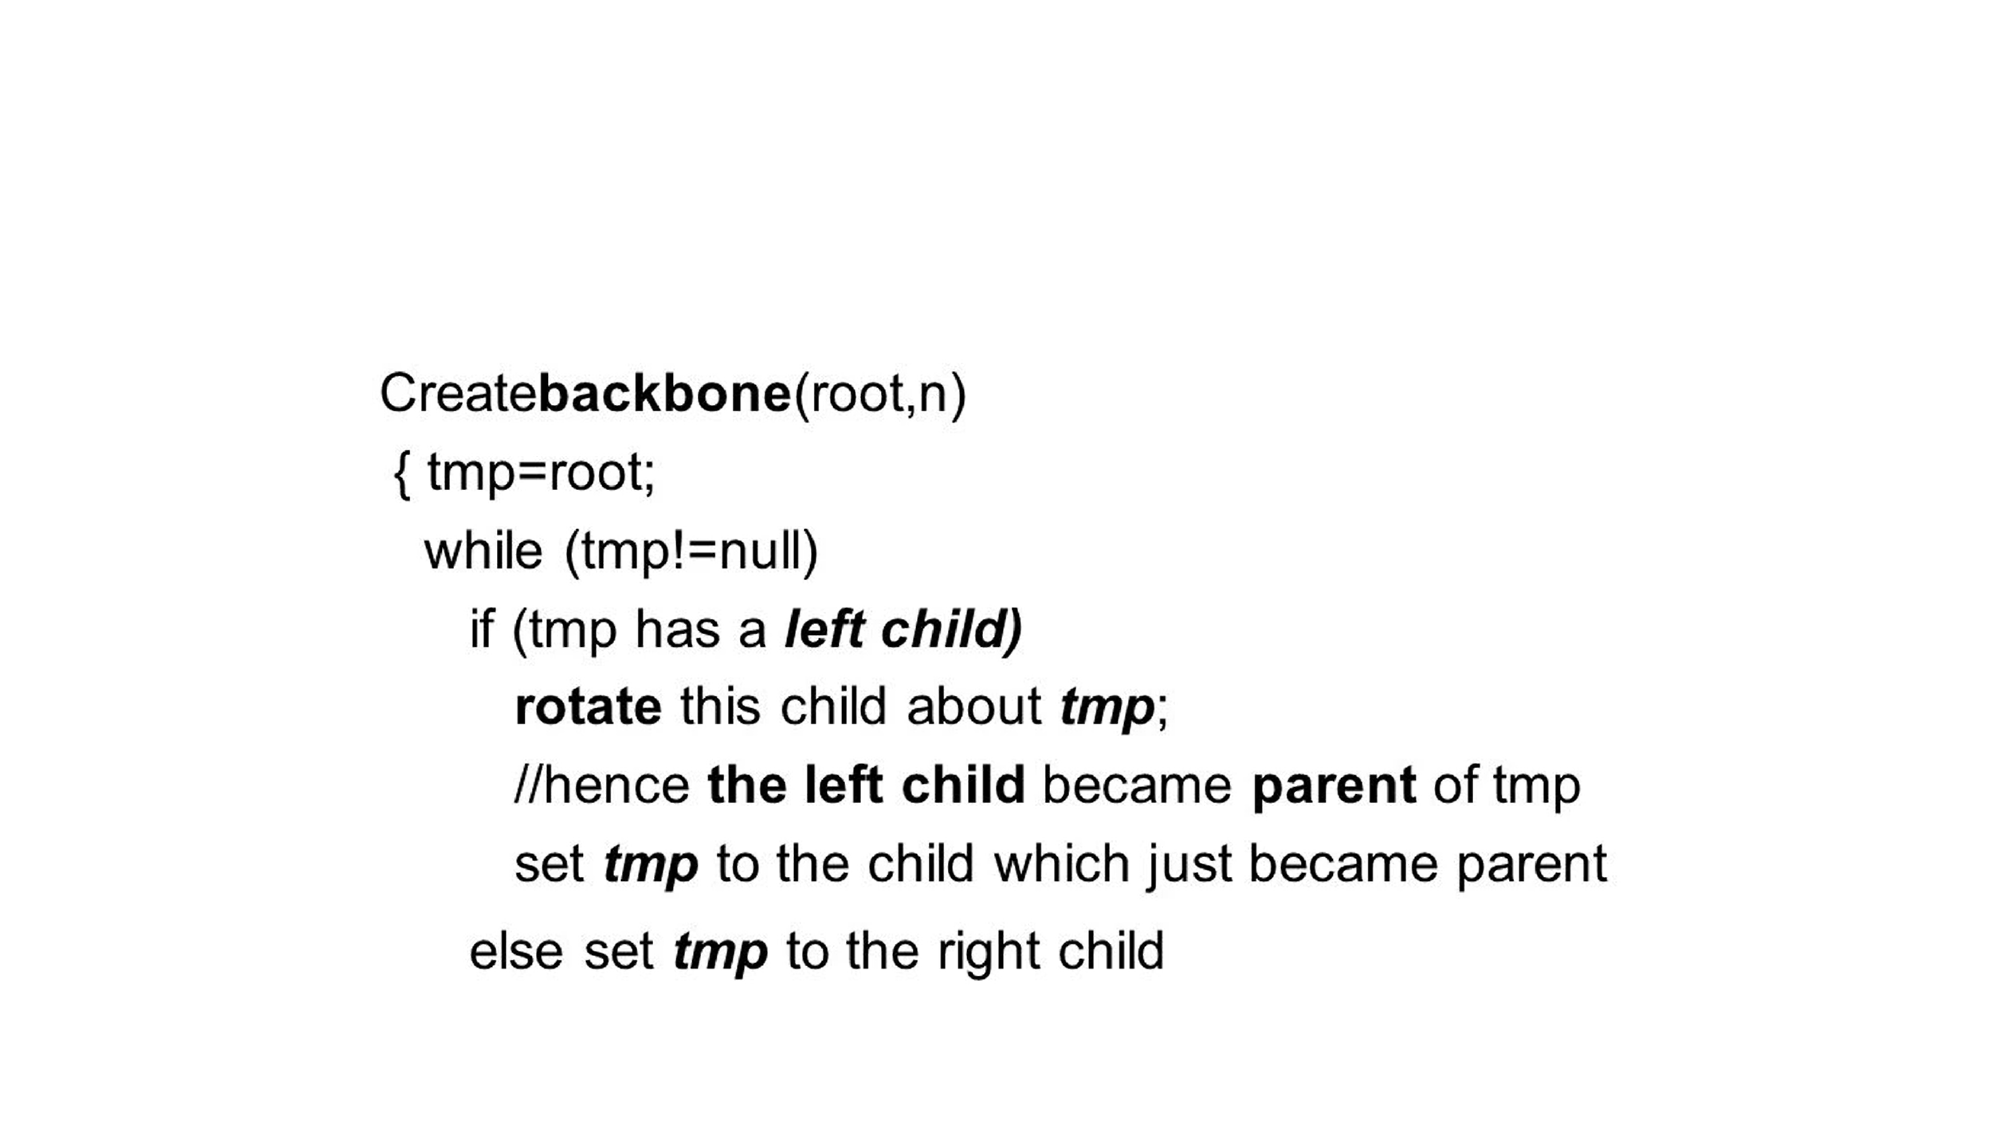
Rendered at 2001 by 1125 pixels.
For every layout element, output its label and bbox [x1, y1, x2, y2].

list [359, 299, 1641, 1014]
